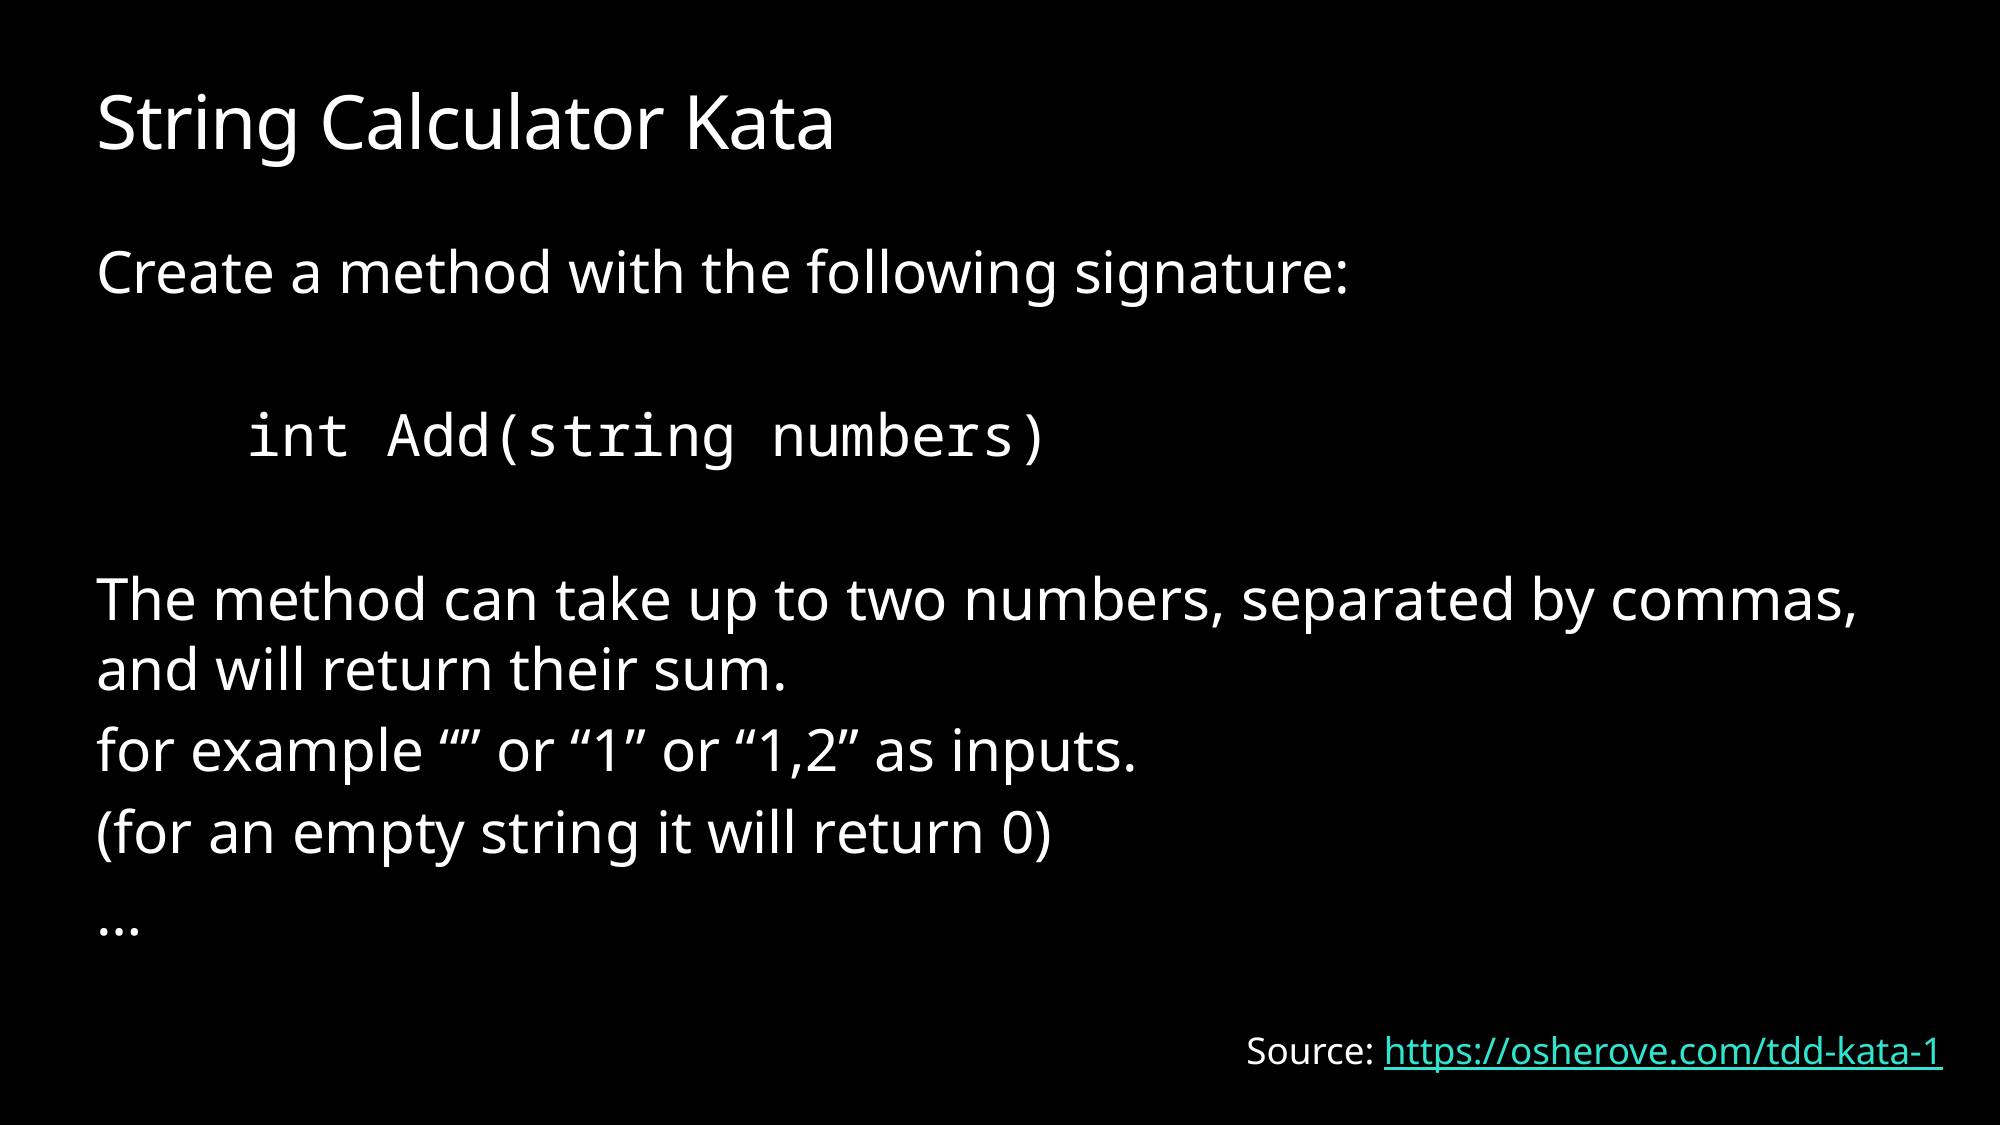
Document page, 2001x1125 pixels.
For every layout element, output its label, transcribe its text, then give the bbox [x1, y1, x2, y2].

list Create a method with the following signature: int Add(string numbers) The method can take up to two numbers, separated by commas, and will return their sum. for example “” or “1” or “1,2” as inputs. (for an empty string it will return 0) … [96, 235, 1904, 971]
title String Calculator Kata [96, 75, 1904, 166]
text_box Source: https://osherove.com/tdd-kata-1 [852, 1020, 1958, 1085]
